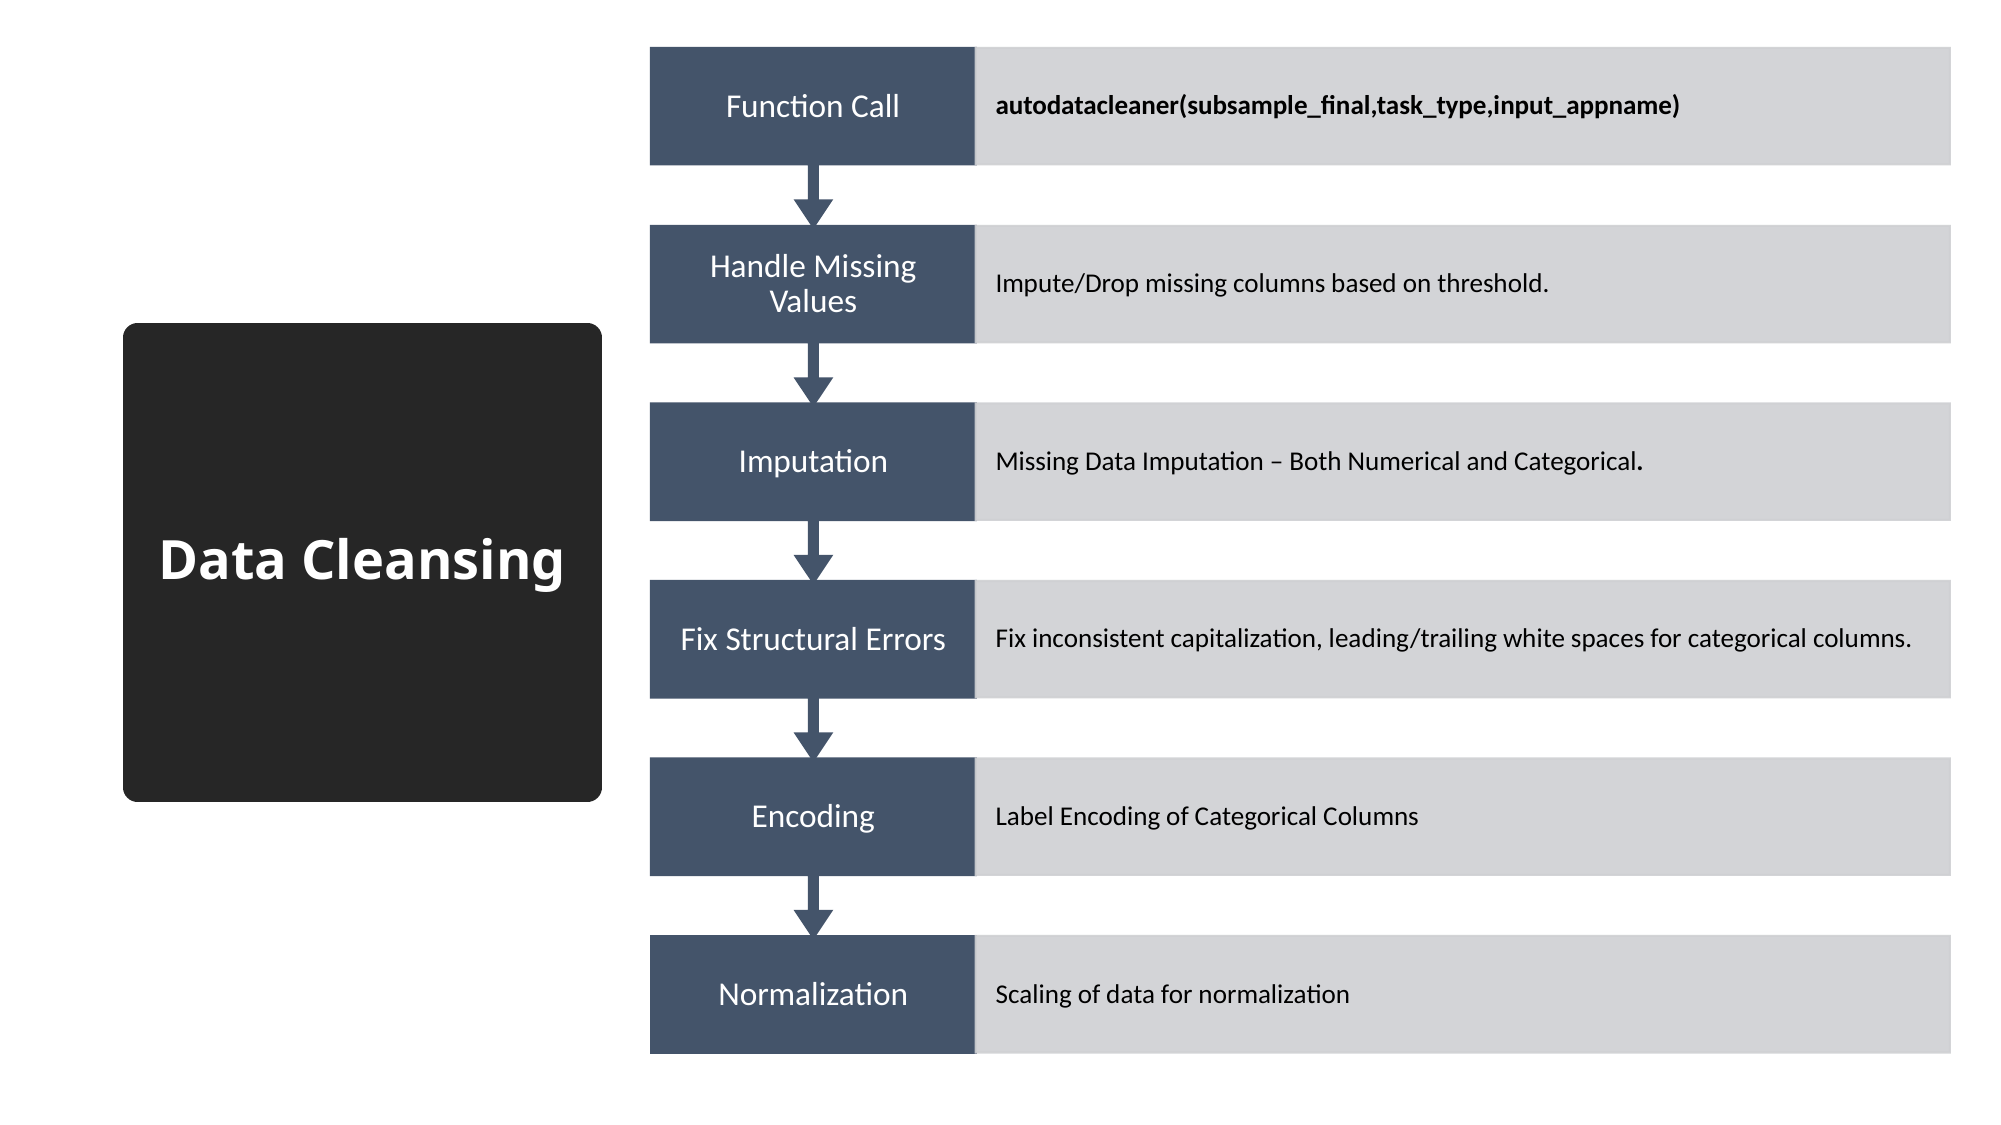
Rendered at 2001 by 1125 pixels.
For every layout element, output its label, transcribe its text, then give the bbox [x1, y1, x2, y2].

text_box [650, 47, 1950, 1054]
title Data Cleansing [137, 337, 588, 788]
